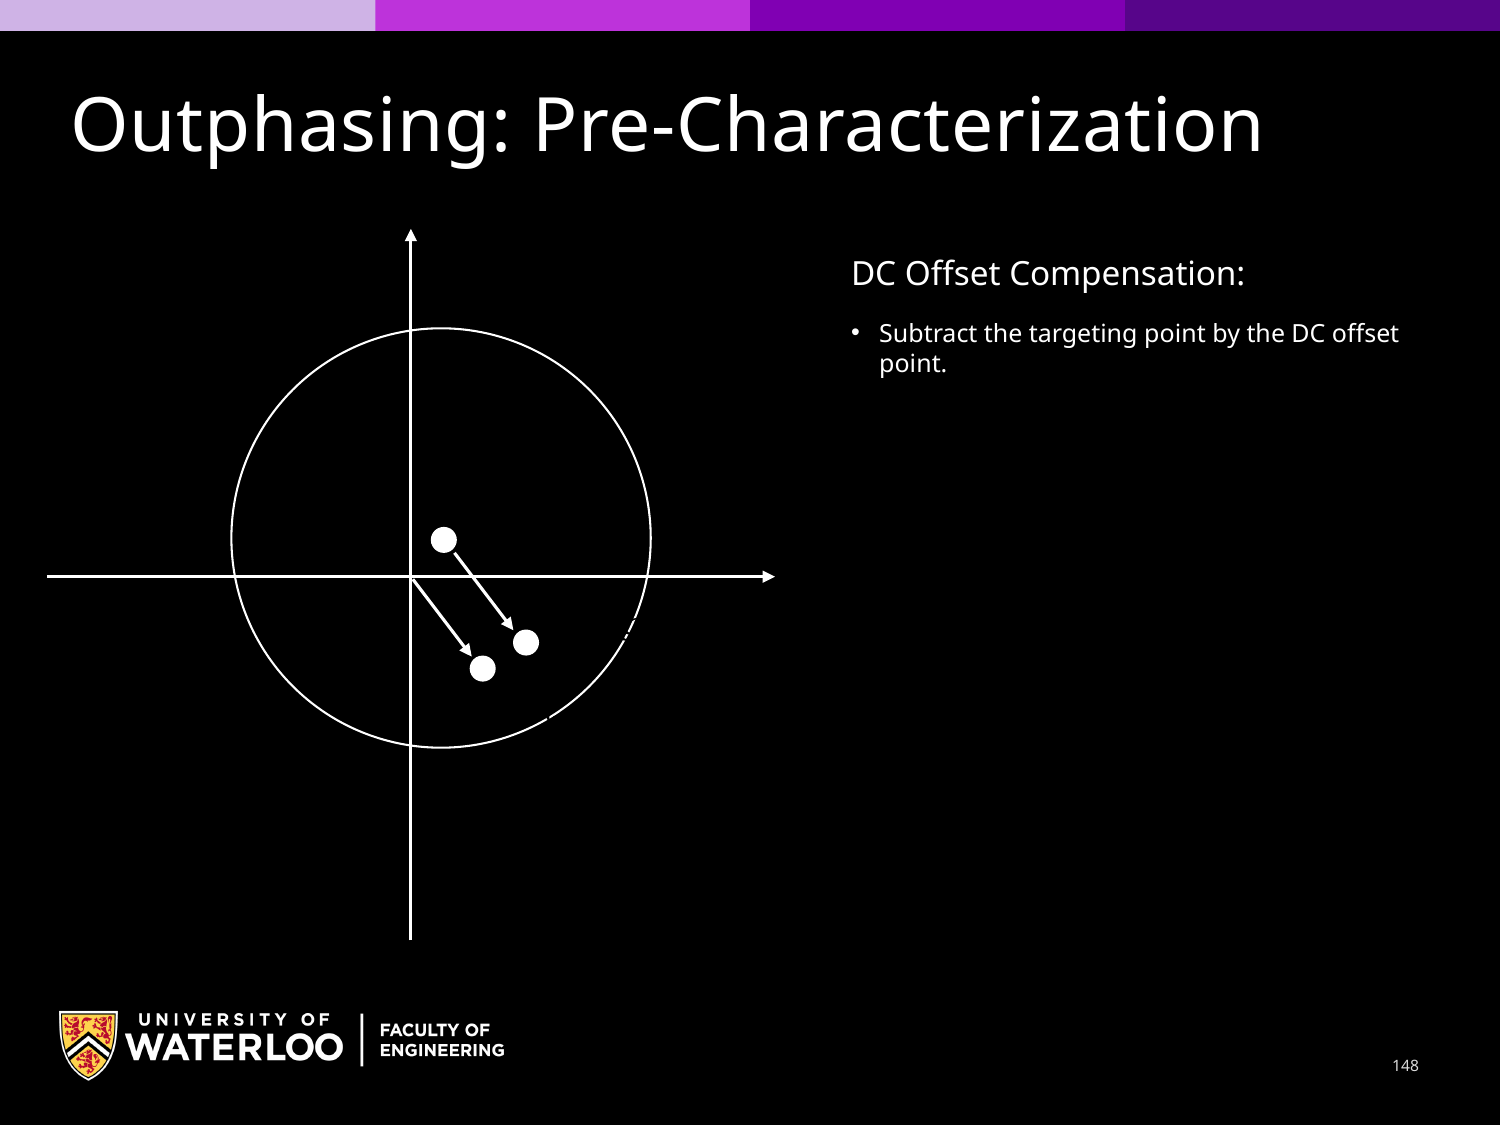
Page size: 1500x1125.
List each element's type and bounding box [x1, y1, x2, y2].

text_box [836, 245, 1440, 385]
text_box [627, 620, 636, 632]
picture [0, 966, 563, 1125]
slide_number [1371, 1046, 1440, 1088]
text_box [70, 75, 1372, 174]
text_box [46, 228, 776, 941]
